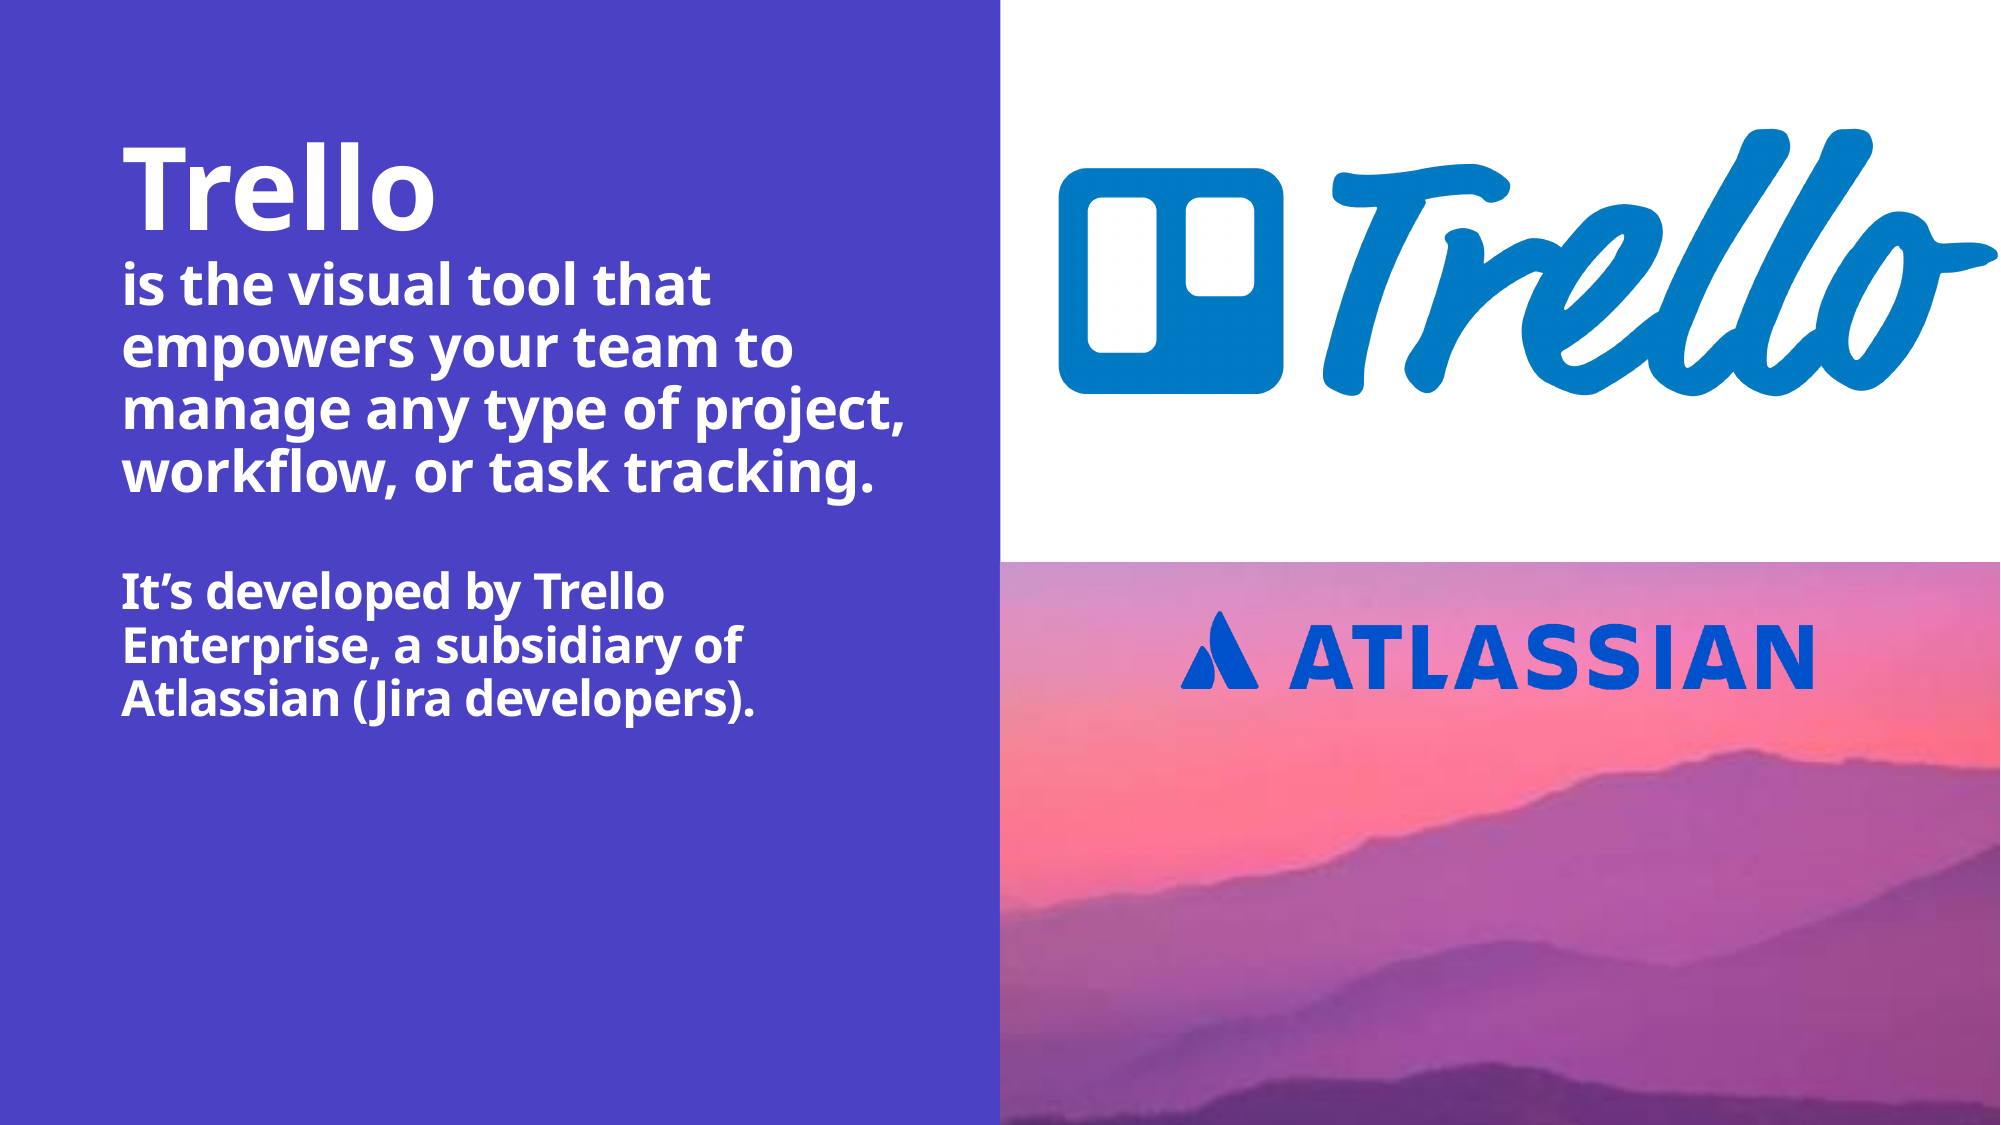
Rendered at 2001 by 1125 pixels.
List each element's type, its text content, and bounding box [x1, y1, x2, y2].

text_box [0, 0, 999, 1125]
title Trello is the visual tool that empowers your team to manage any type of project, workflow, or task tracking. It’s developed by Trello Enterprise, a subsidiary of Atlassian (Jira developers). [106, 123, 926, 744]
picture [999, 0, 2000, 1125]
